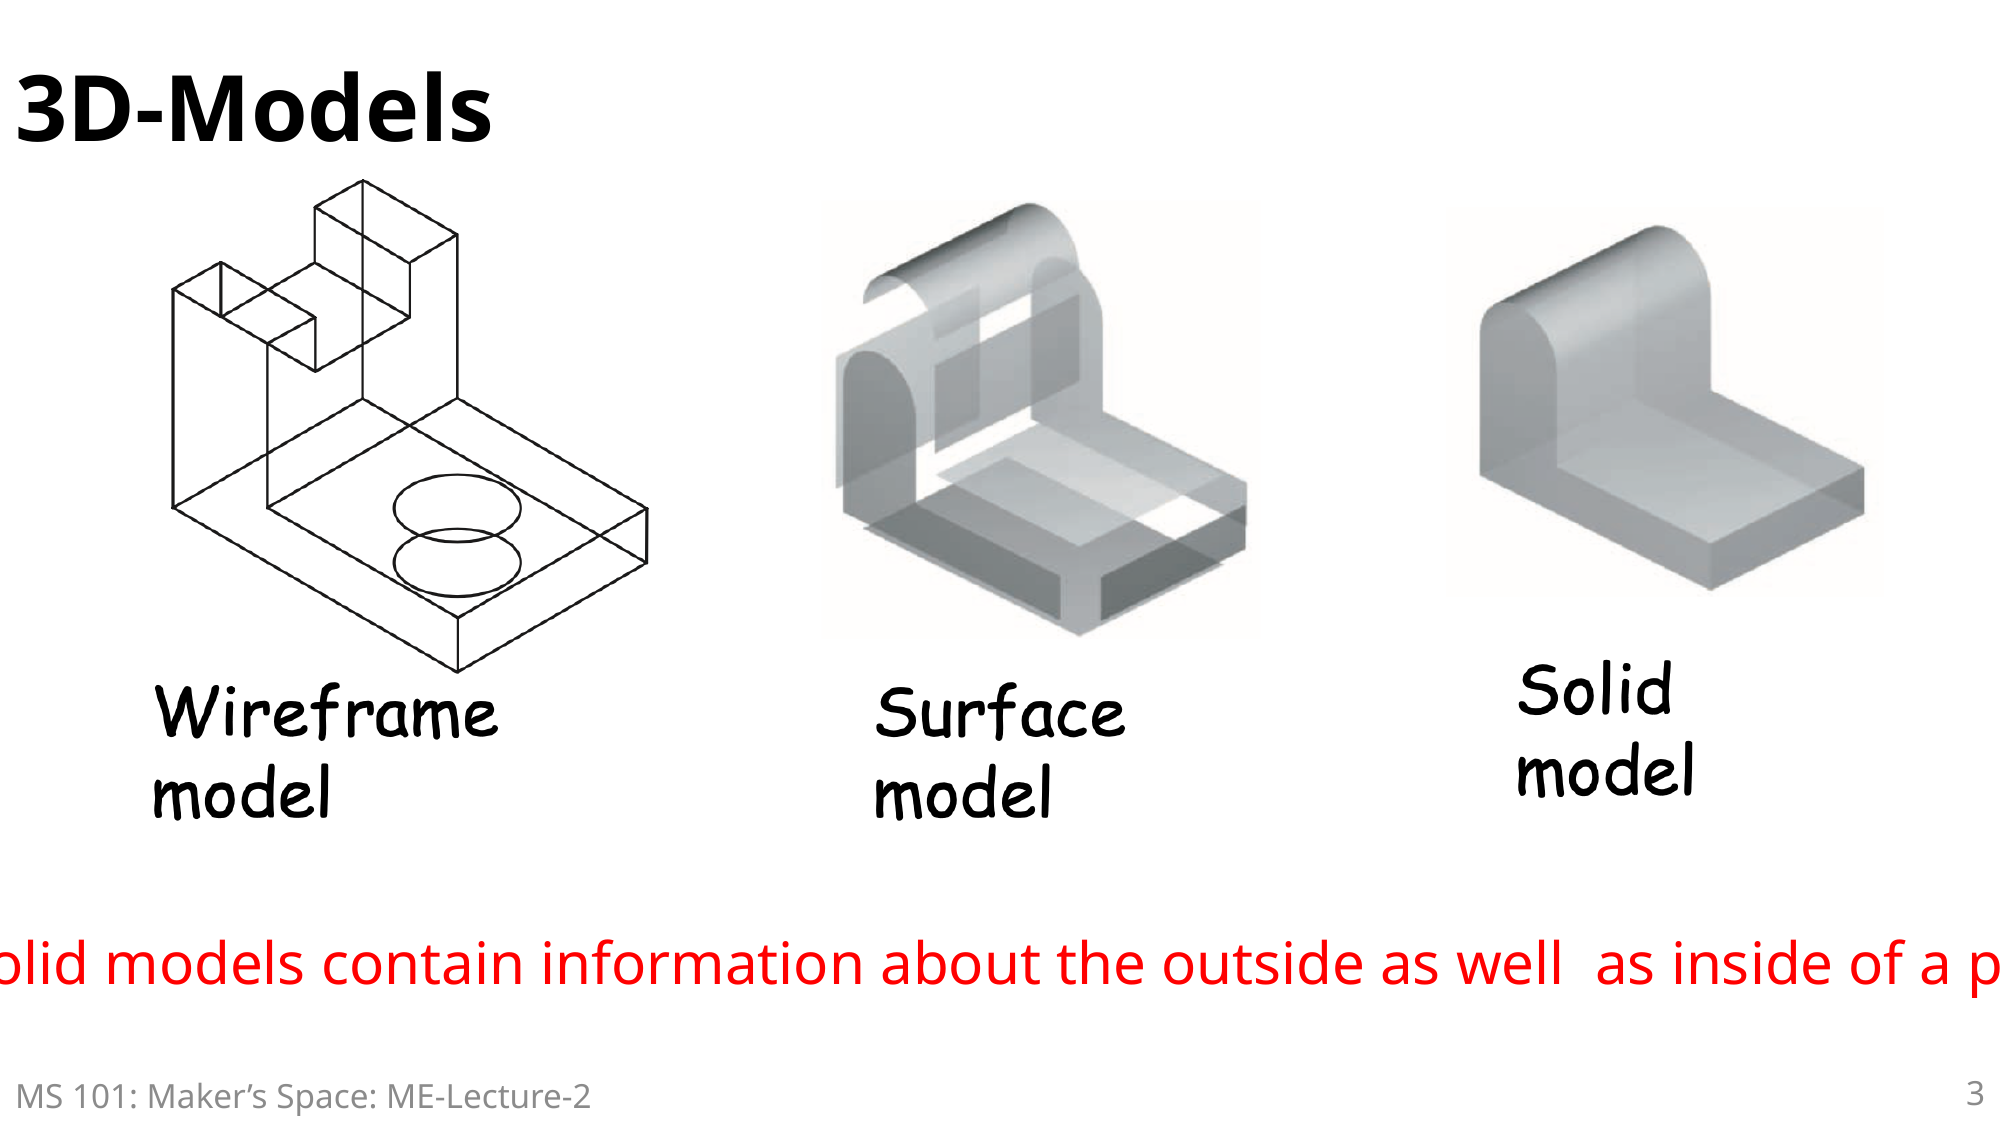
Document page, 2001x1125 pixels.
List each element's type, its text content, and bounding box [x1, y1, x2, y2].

footer MS 101: Maker’s Space: ME-Lecture-2 [0, 1065, 1045, 1125]
text_box Solid models contain information about the outside as well as inside of a part [0, 919, 2000, 1049]
picture [102, 132, 1898, 914]
slide_number 3 [1550, 1065, 2000, 1125]
title 3D-Models [0, 3, 1725, 221]
